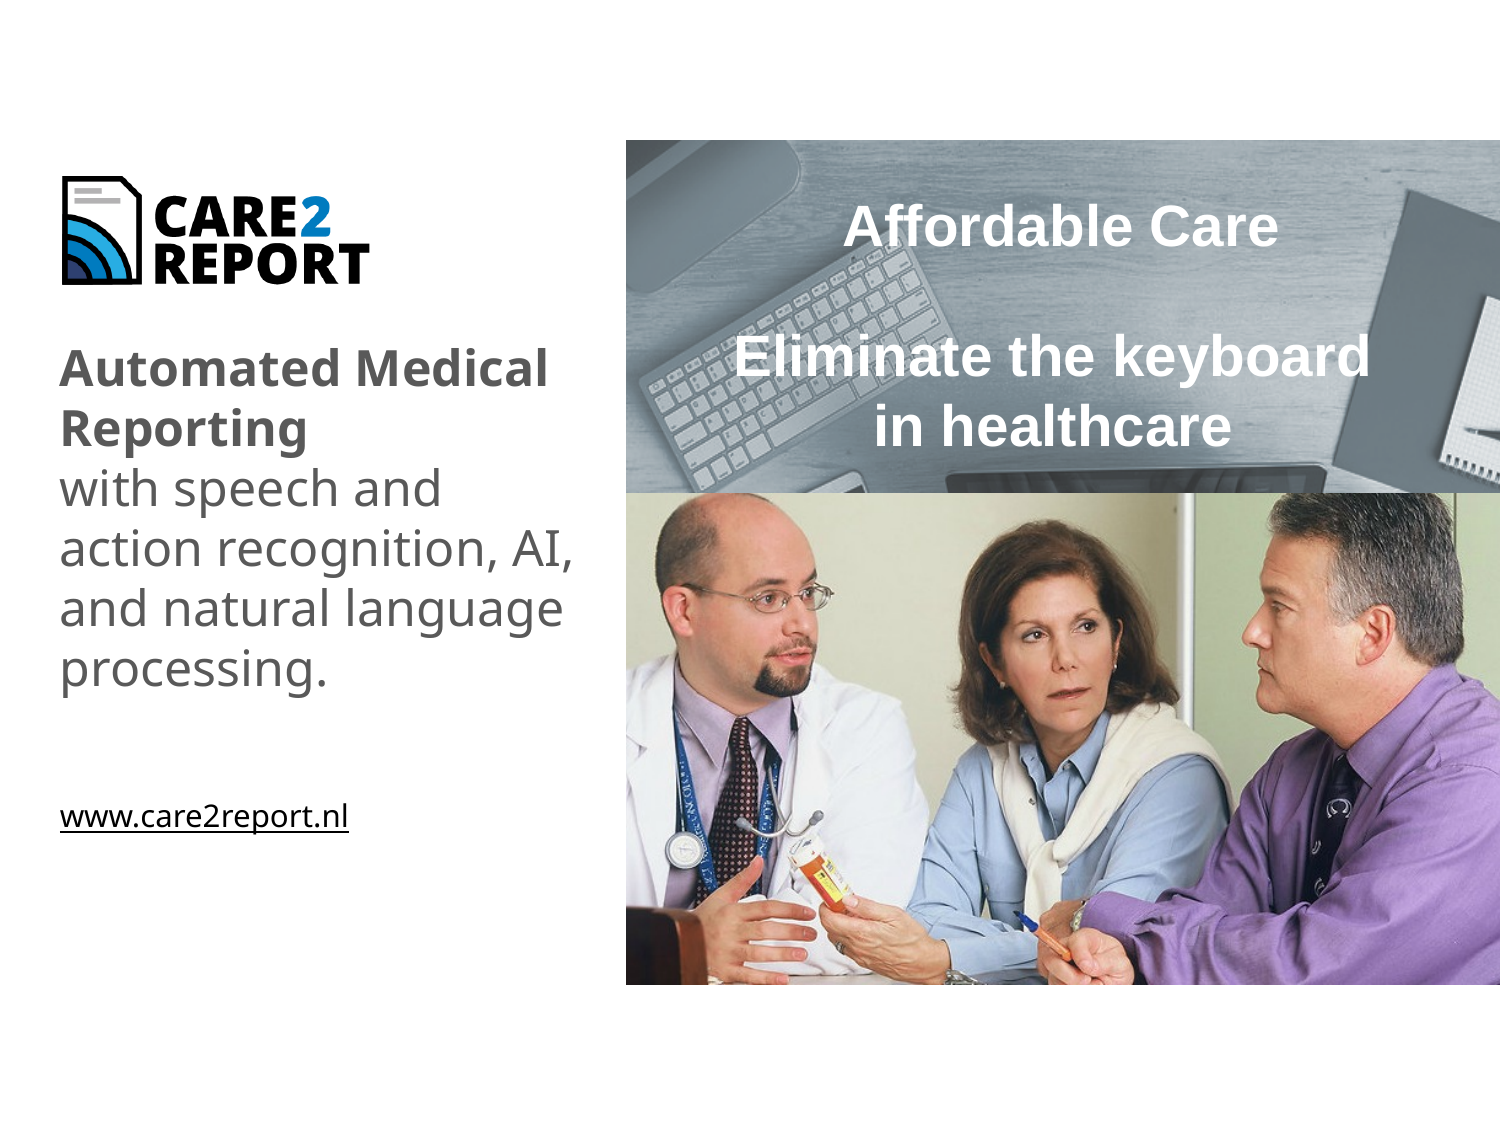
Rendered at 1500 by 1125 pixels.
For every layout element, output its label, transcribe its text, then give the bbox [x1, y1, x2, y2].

picture [44, 164, 388, 300]
text_box www.care2report.nl [44, 744, 587, 971]
subtitle Automated Medical Reporting with speech and action recognition, AI, and natural language processing. [44, 321, 610, 496]
picture [626, 140, 1500, 985]
